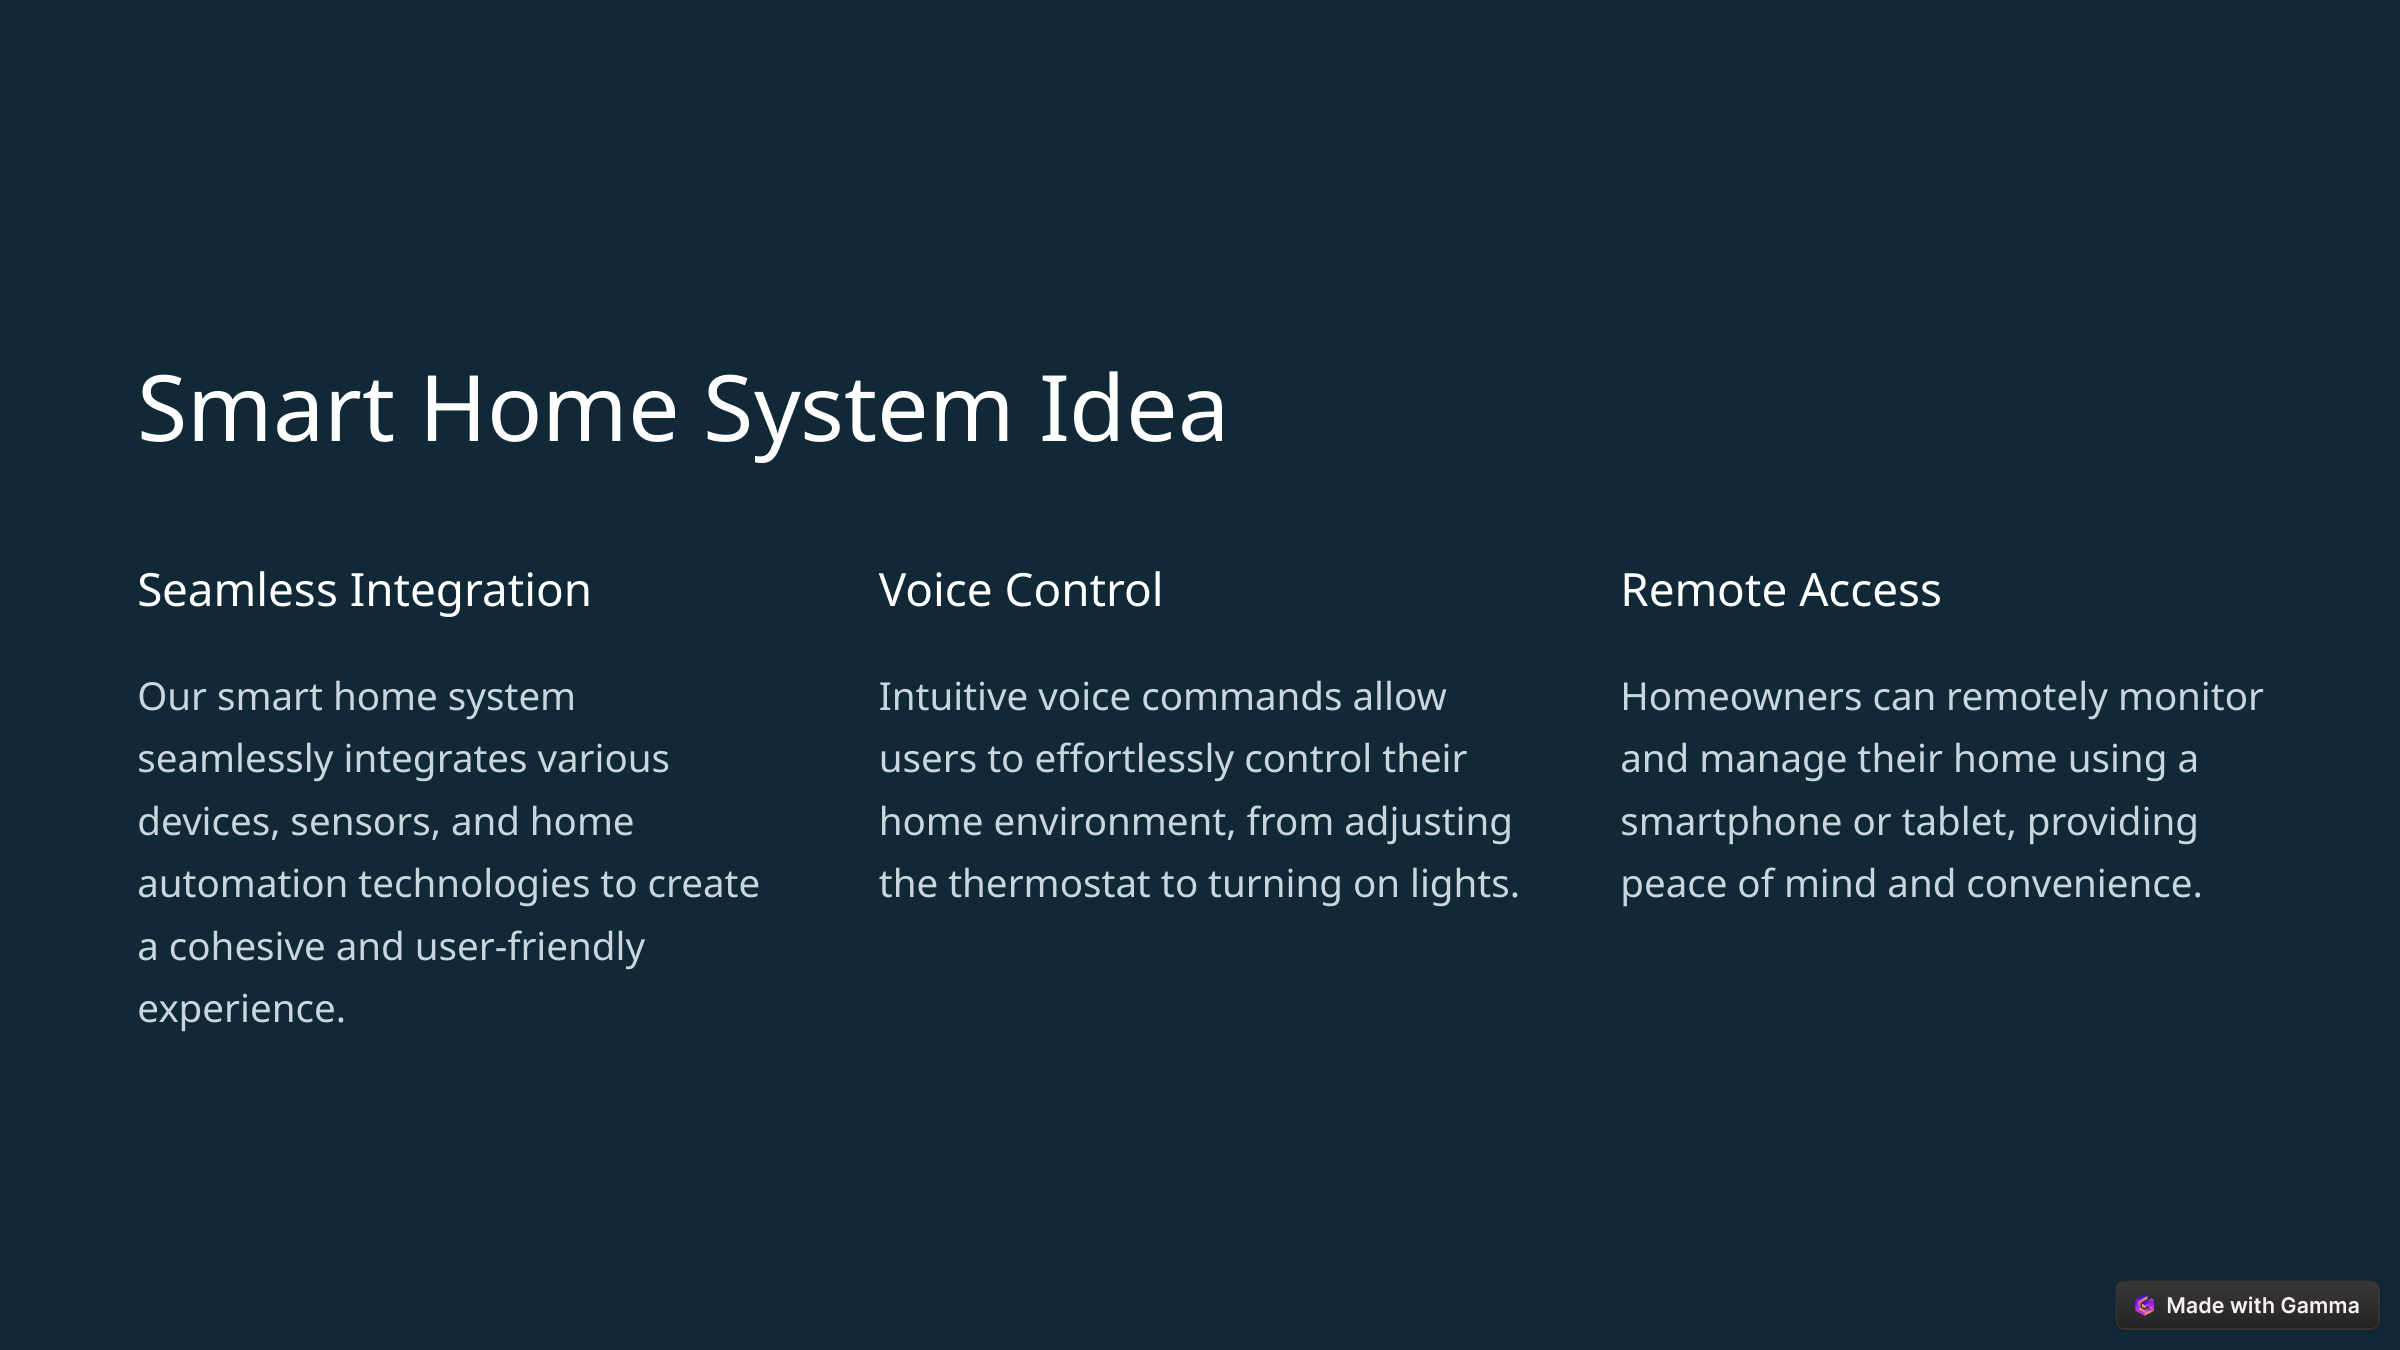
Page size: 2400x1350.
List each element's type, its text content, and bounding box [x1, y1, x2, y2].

text_box Smart Home System Idea [137, 344, 1549, 461]
text_box Voice Control [878, 558, 1341, 617]
text_box Remote Access [1620, 558, 2083, 617]
picture [2106, 1271, 2389, 1339]
text_box Our smart home system seamlessly integrates various devices, sensors, and home automation technologies to create a cohesive and user-friendly experience. [137, 655, 782, 970]
text_box Seamless Integration [137, 558, 726, 617]
text_box Intuitive voice commands allow users to effortlessly control their home environment, from adjusting the thermostat to turning on lights. [878, 655, 1524, 907]
text_box Homeowners can remotely monitor and manage their home using a smartphone or tablet, providing peace of mind and convenience. [1620, 655, 2265, 907]
